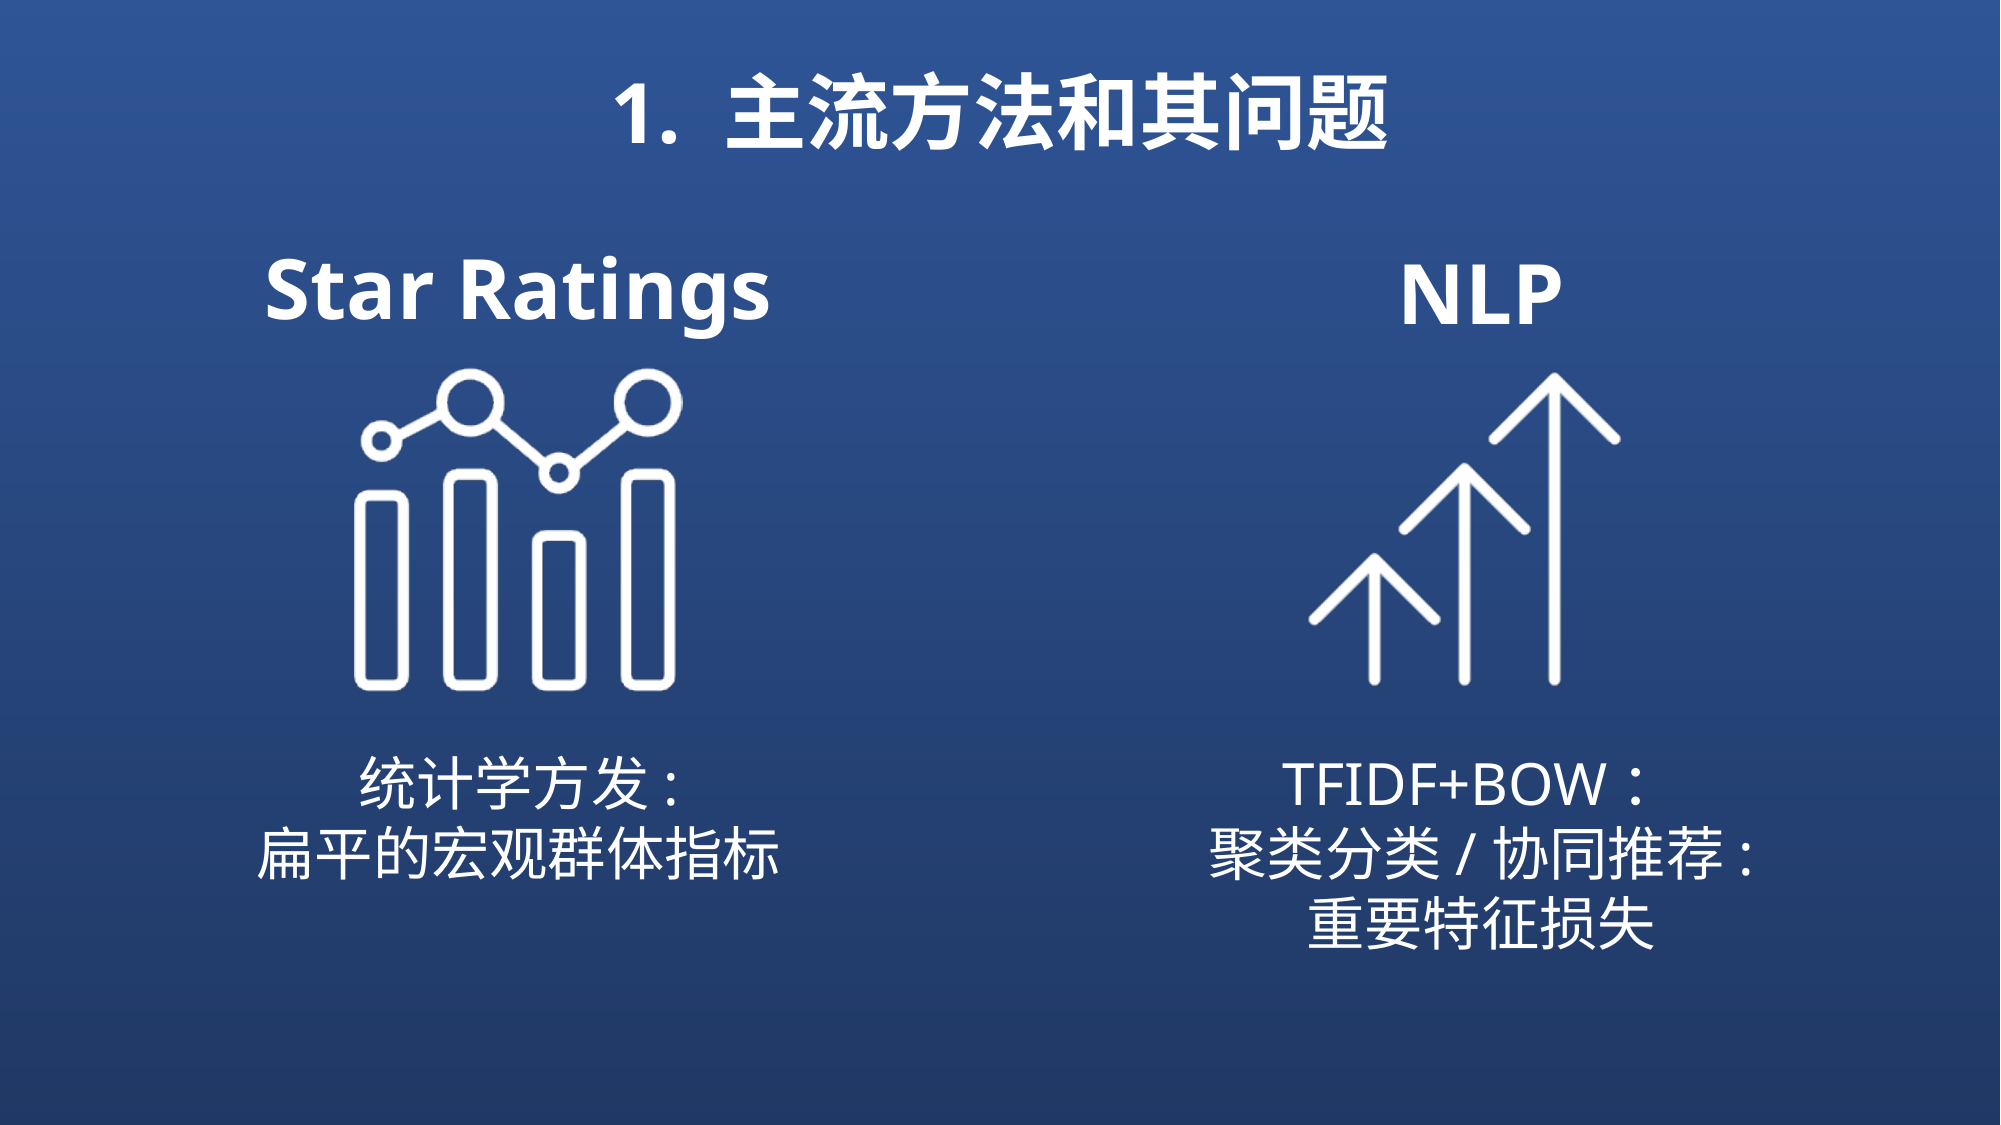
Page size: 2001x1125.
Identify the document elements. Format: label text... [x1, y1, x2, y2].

text_box NLP [1090, 233, 1872, 349]
text_box 1. 主流方法和其问题 [0, 52, 2000, 168]
text_box Star Ratings [128, 228, 910, 344]
text_box TFIDF+BOW： 聚类分类/协同推荐: 重要特征损失 [1090, 739, 1872, 965]
text_box 统计学方发: 扁平的宏观群体指标 [128, 739, 910, 895]
picture [1285, 349, 1645, 710]
picture [354, 366, 683, 694]
